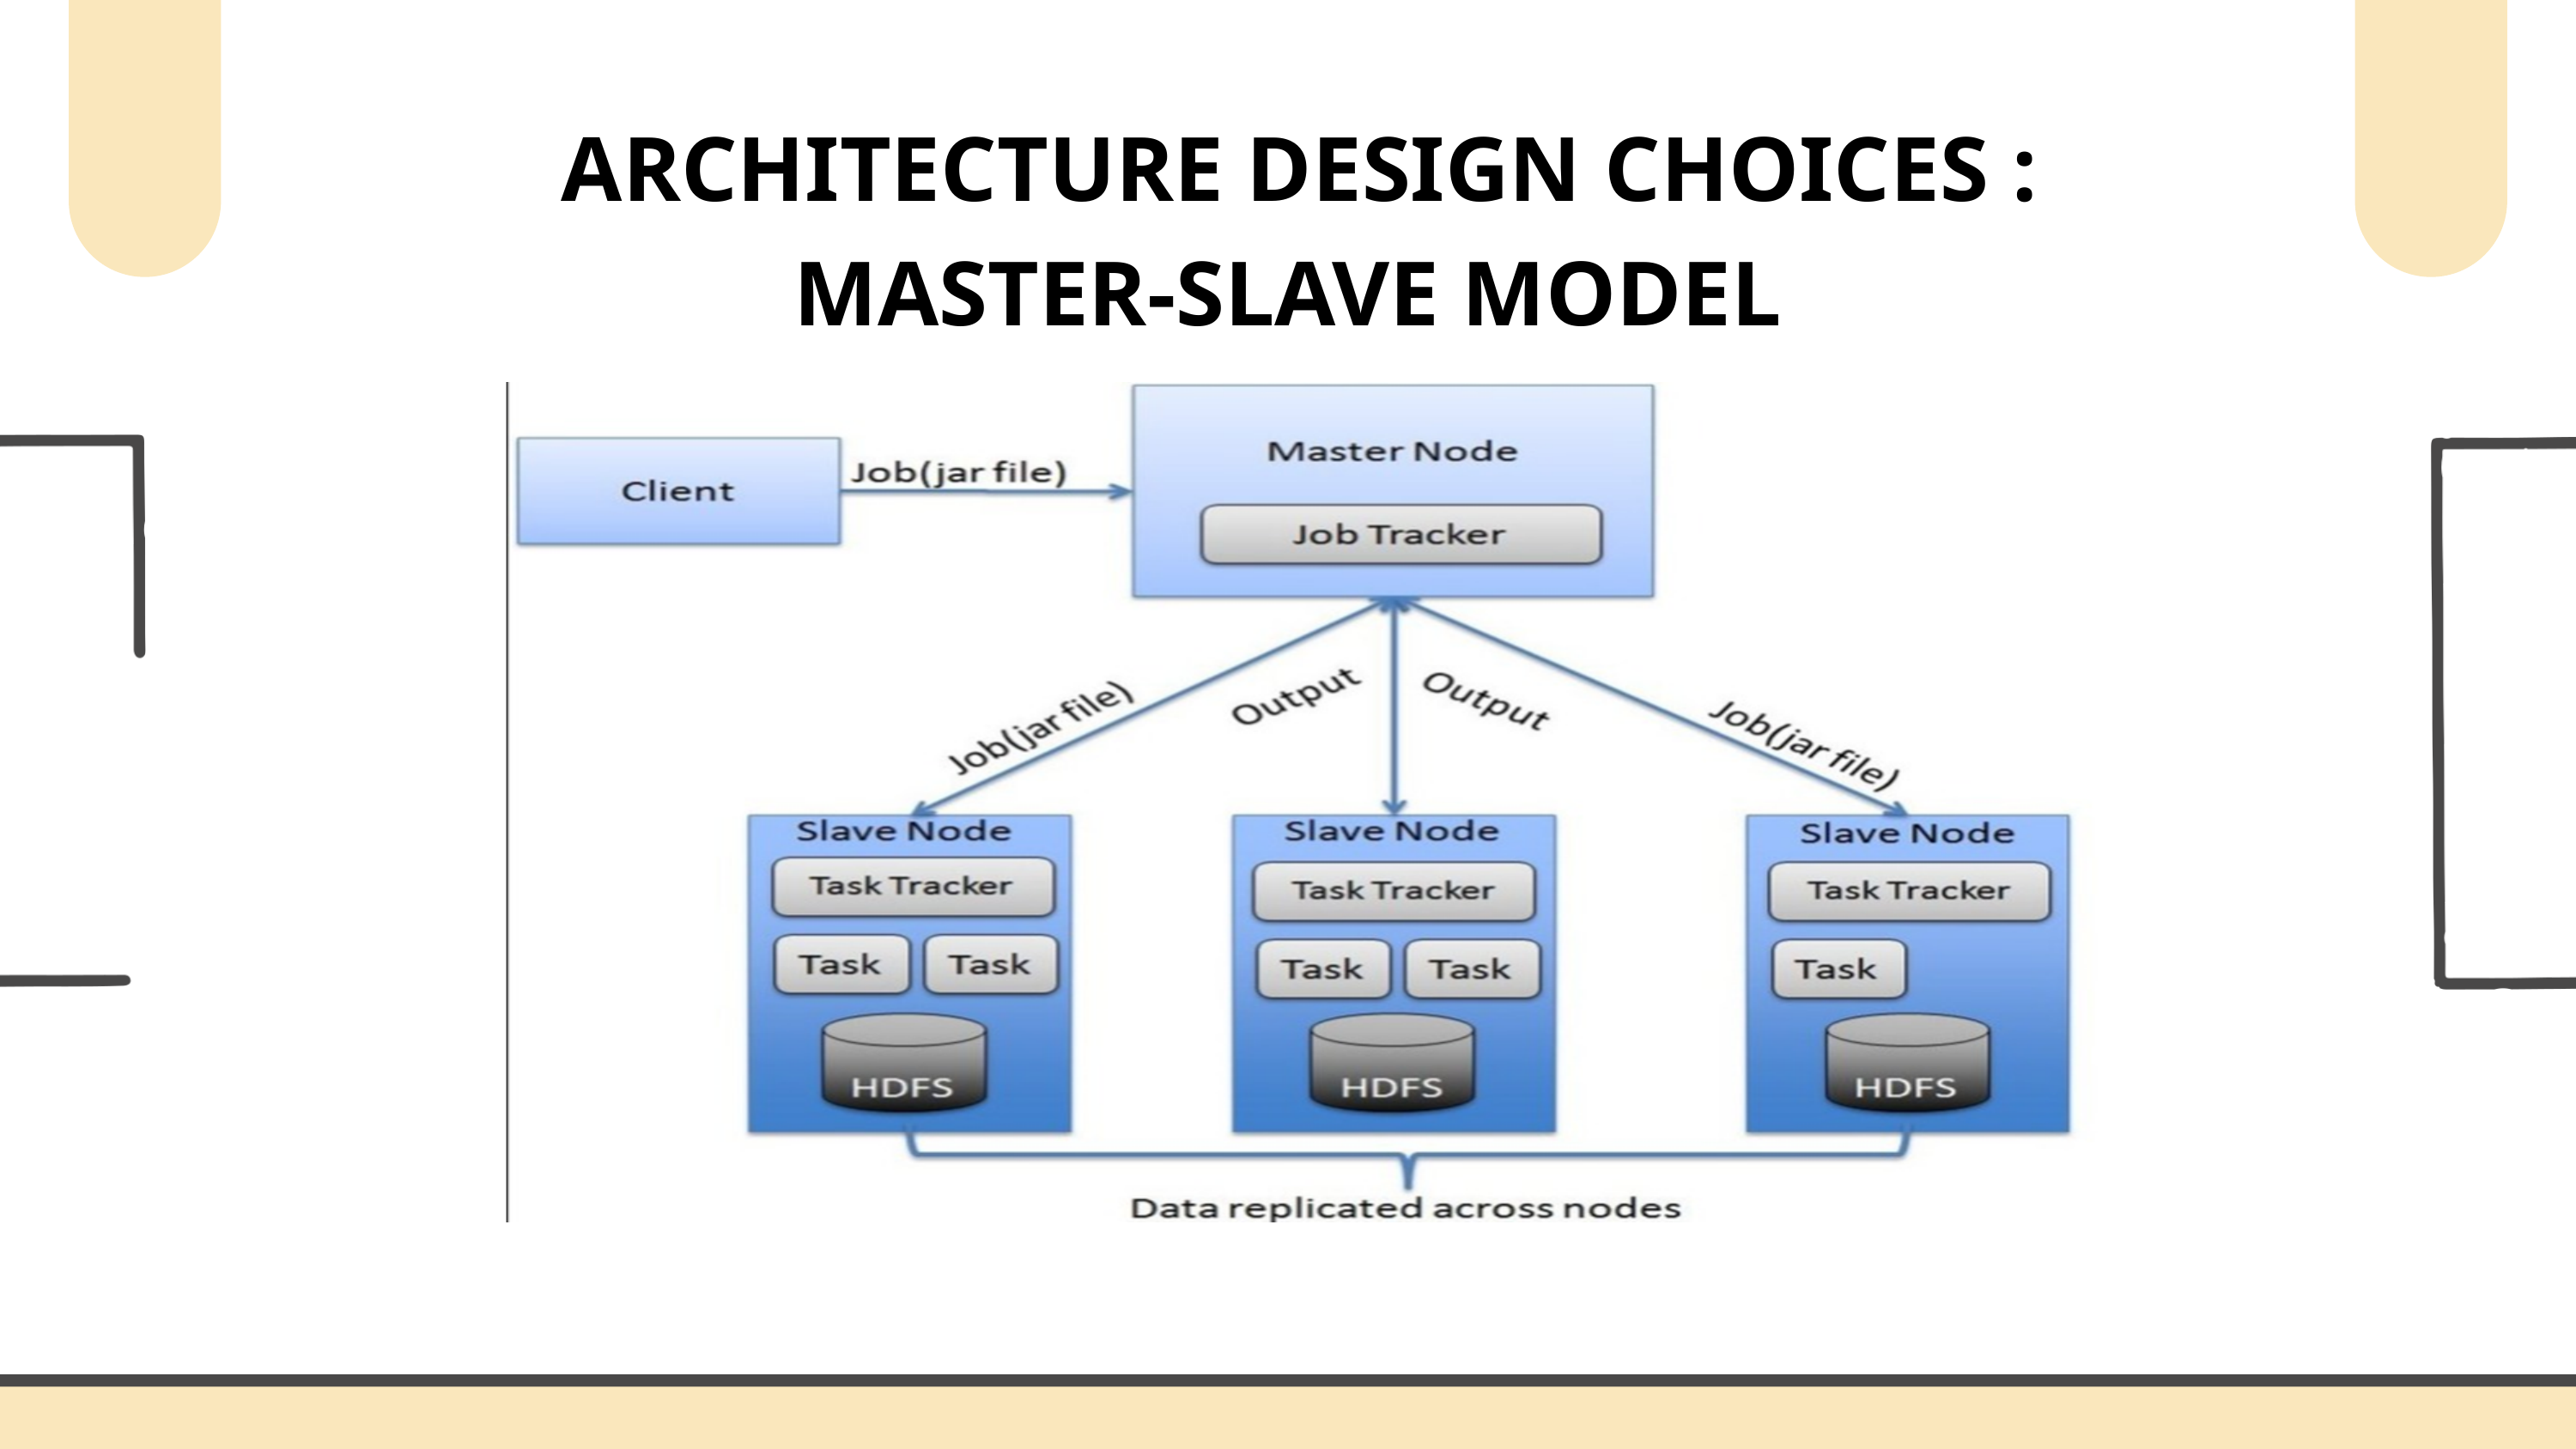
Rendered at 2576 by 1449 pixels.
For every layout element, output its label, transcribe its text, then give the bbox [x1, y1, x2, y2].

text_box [0, 1379, 2576, 1449]
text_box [2354, 0, 2508, 277]
text_box [506, 382, 2099, 1222]
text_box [68, 0, 222, 277]
text_box [2431, 434, 2576, 990]
text_box [0, 434, 146, 990]
text_box ARCHITECTURE DESIGN CHOICES : MASTER-SLAVE MODEL [506, 94, 2070, 343]
